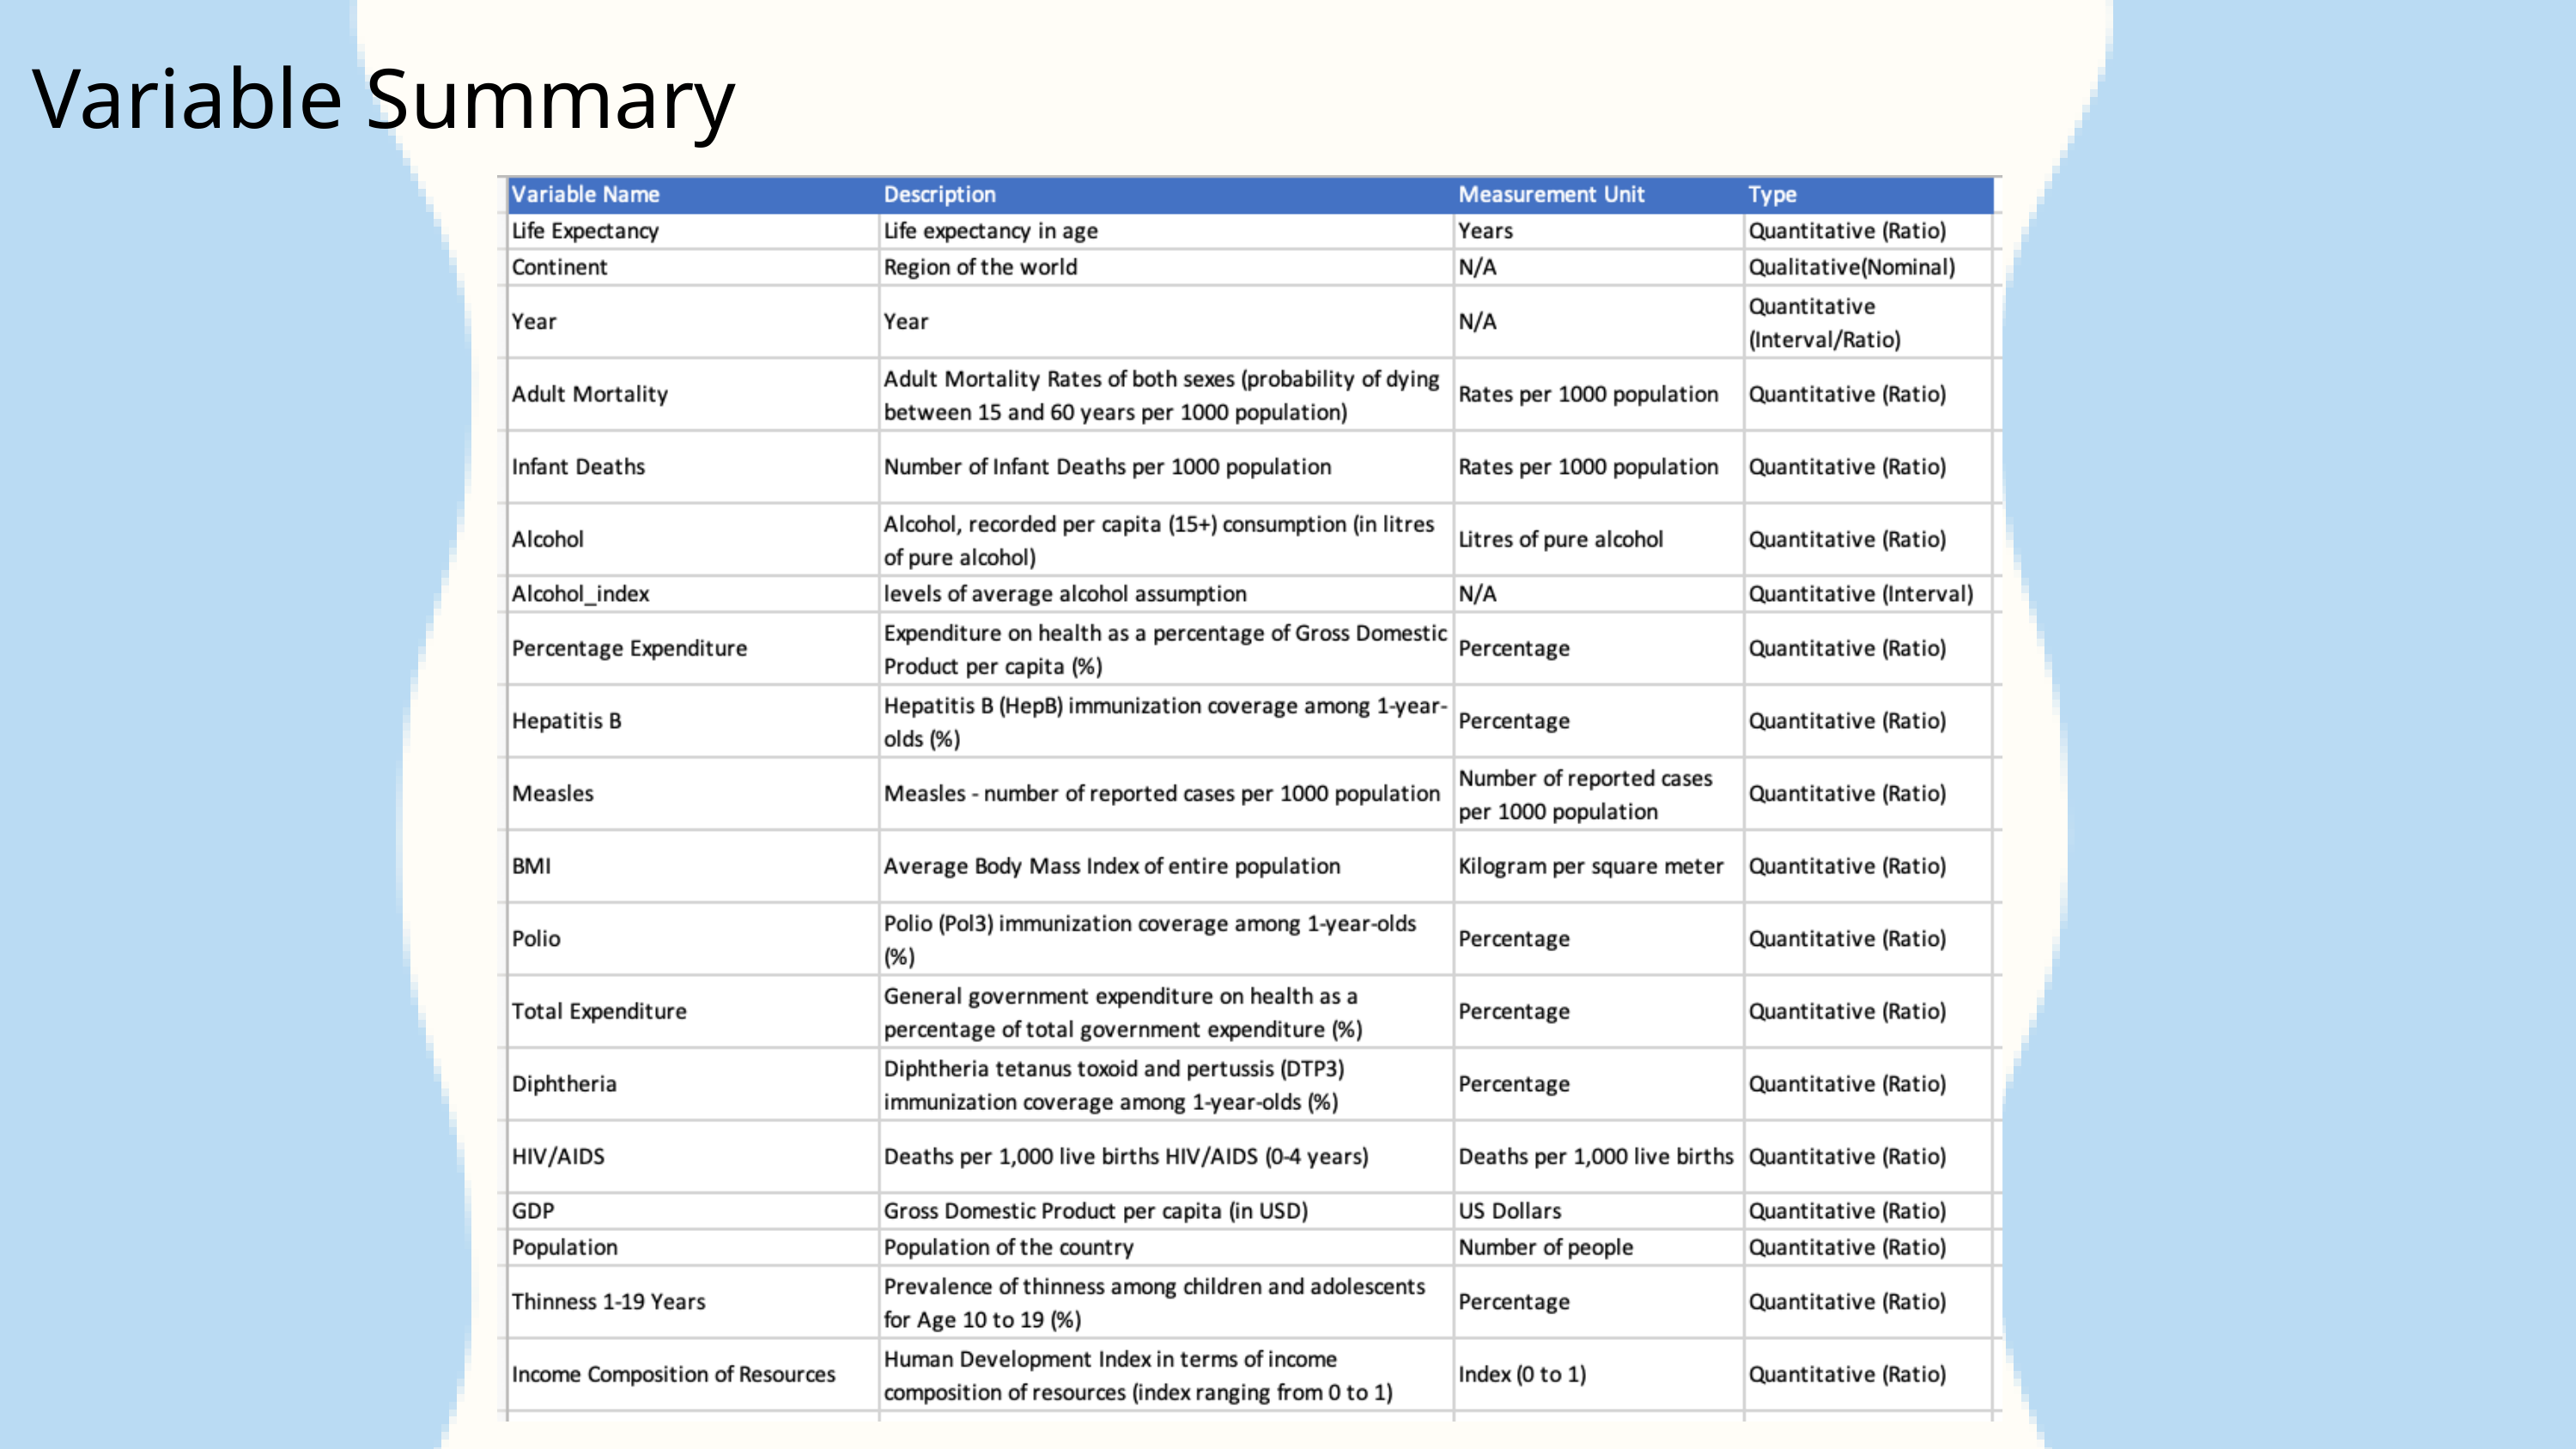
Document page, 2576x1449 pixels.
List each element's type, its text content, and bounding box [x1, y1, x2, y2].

text_box [497, 175, 2003, 1422]
text_box Variable Summary [32, 45, 1206, 145]
text_box [258, 0, 2213, 1449]
